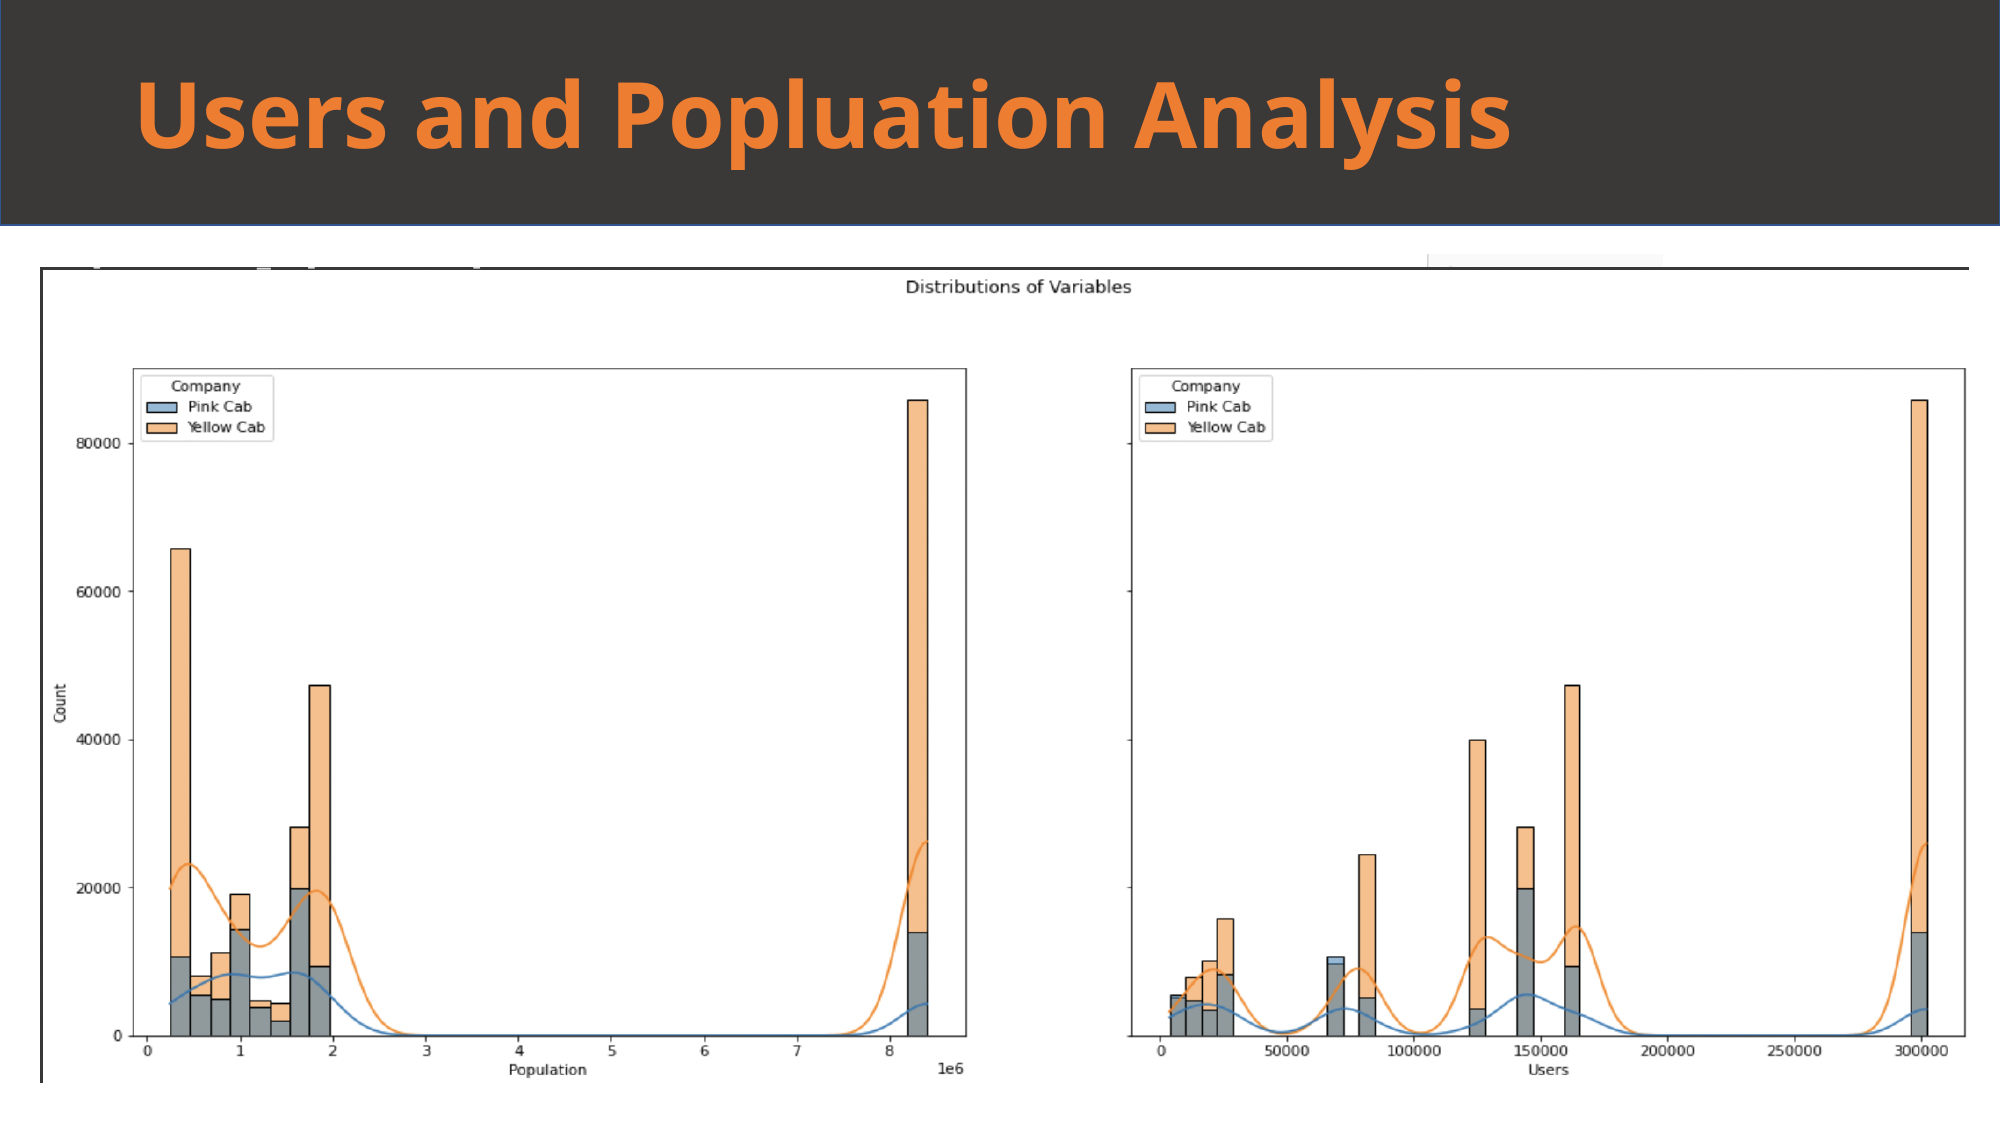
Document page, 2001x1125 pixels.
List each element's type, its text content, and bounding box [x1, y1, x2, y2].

text_box Users and Popluation Analysis [0, 0, 2000, 226]
picture [40, 254, 1969, 1083]
